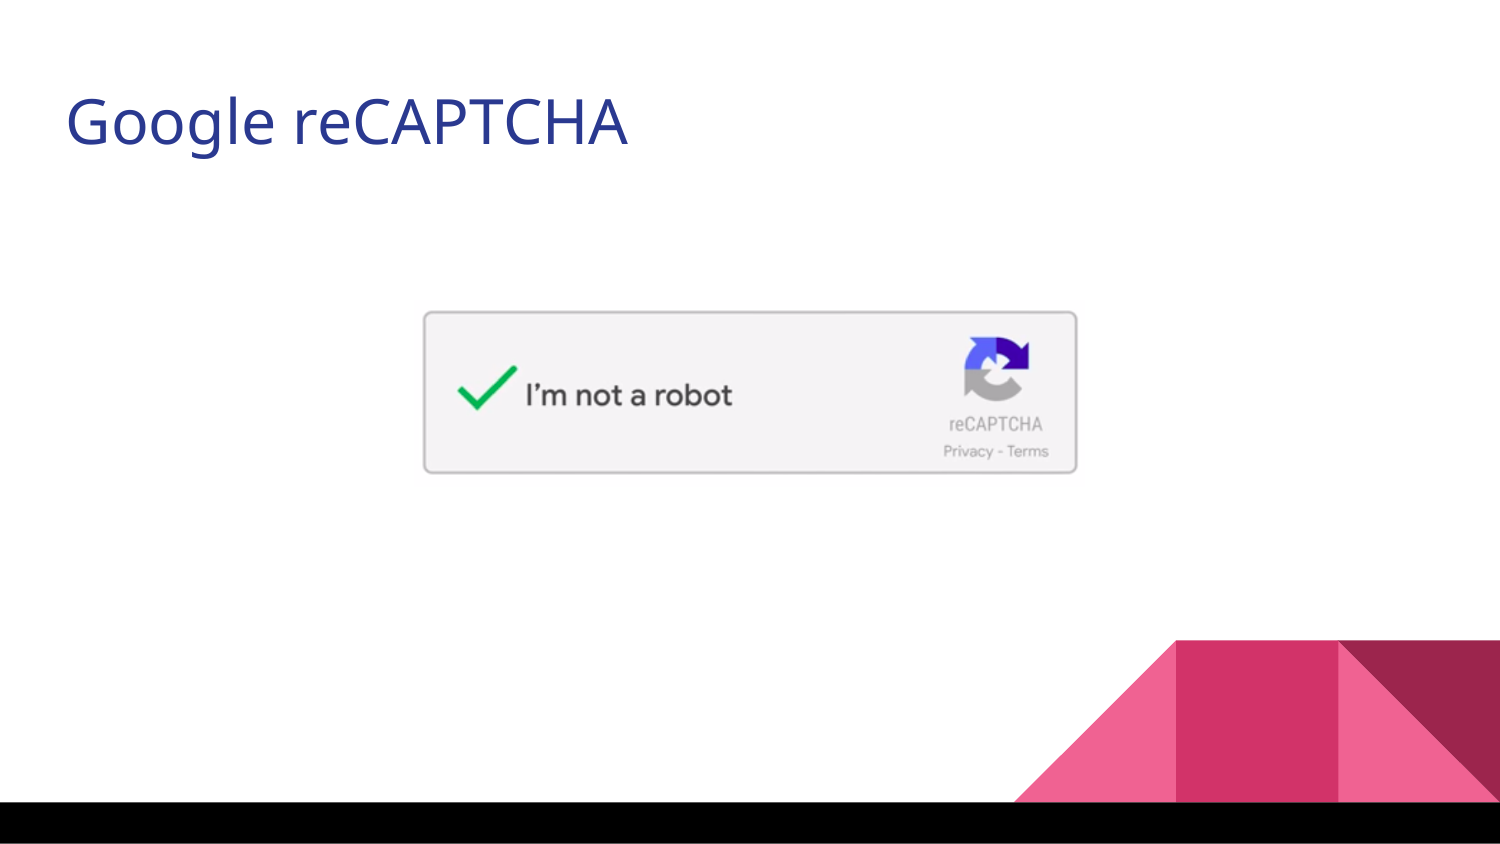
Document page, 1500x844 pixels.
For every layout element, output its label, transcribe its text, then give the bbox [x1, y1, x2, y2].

picture [414, 299, 1086, 487]
text_box Google reCAPTCHA [51, 67, 1449, 167]
